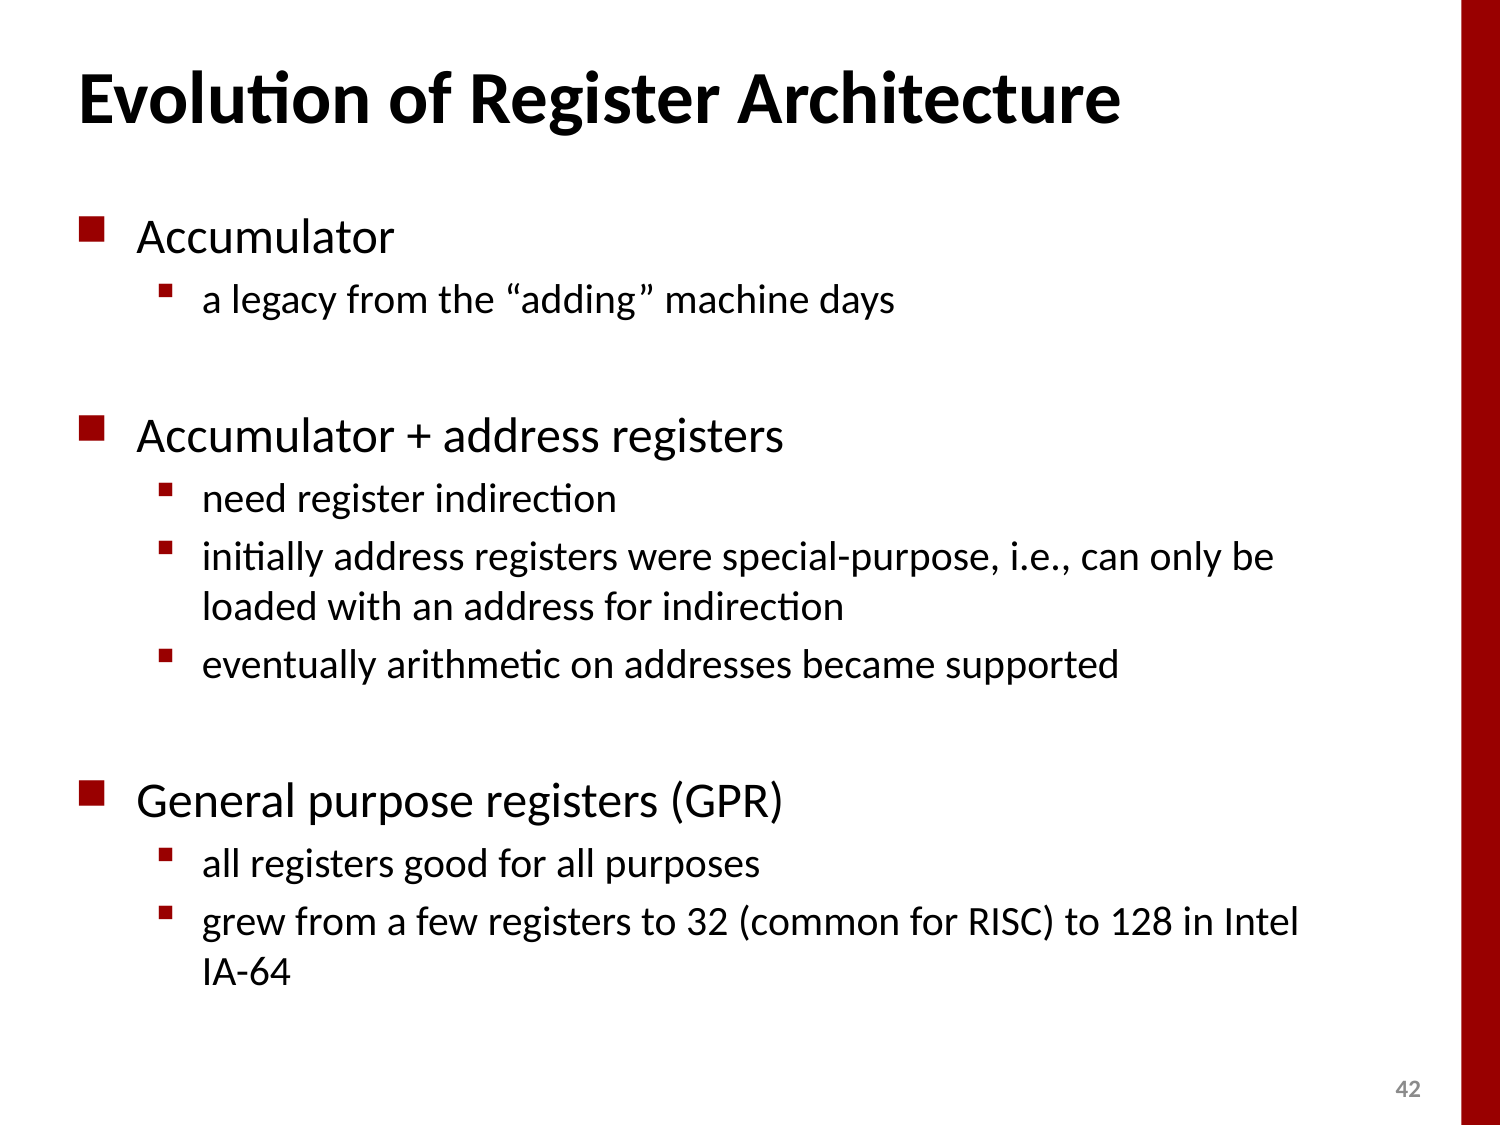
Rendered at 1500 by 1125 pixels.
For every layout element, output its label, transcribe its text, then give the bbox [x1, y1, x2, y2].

list Accumulator a legacy from the “adding” machine days Accumulator + address registers need register indirection initially address registers were special-purpose, i.e., can only be loaded with an address for indirection eventually arithmetic on addresses became supported General purpose registers (GPR) all registers good for all purposes grew from a few registers to 32 (common for RISC) to 128 in Intel IA-64 [64, 196, 1361, 1048]
title Evolution of Register Architecture [63, 30, 1310, 157]
